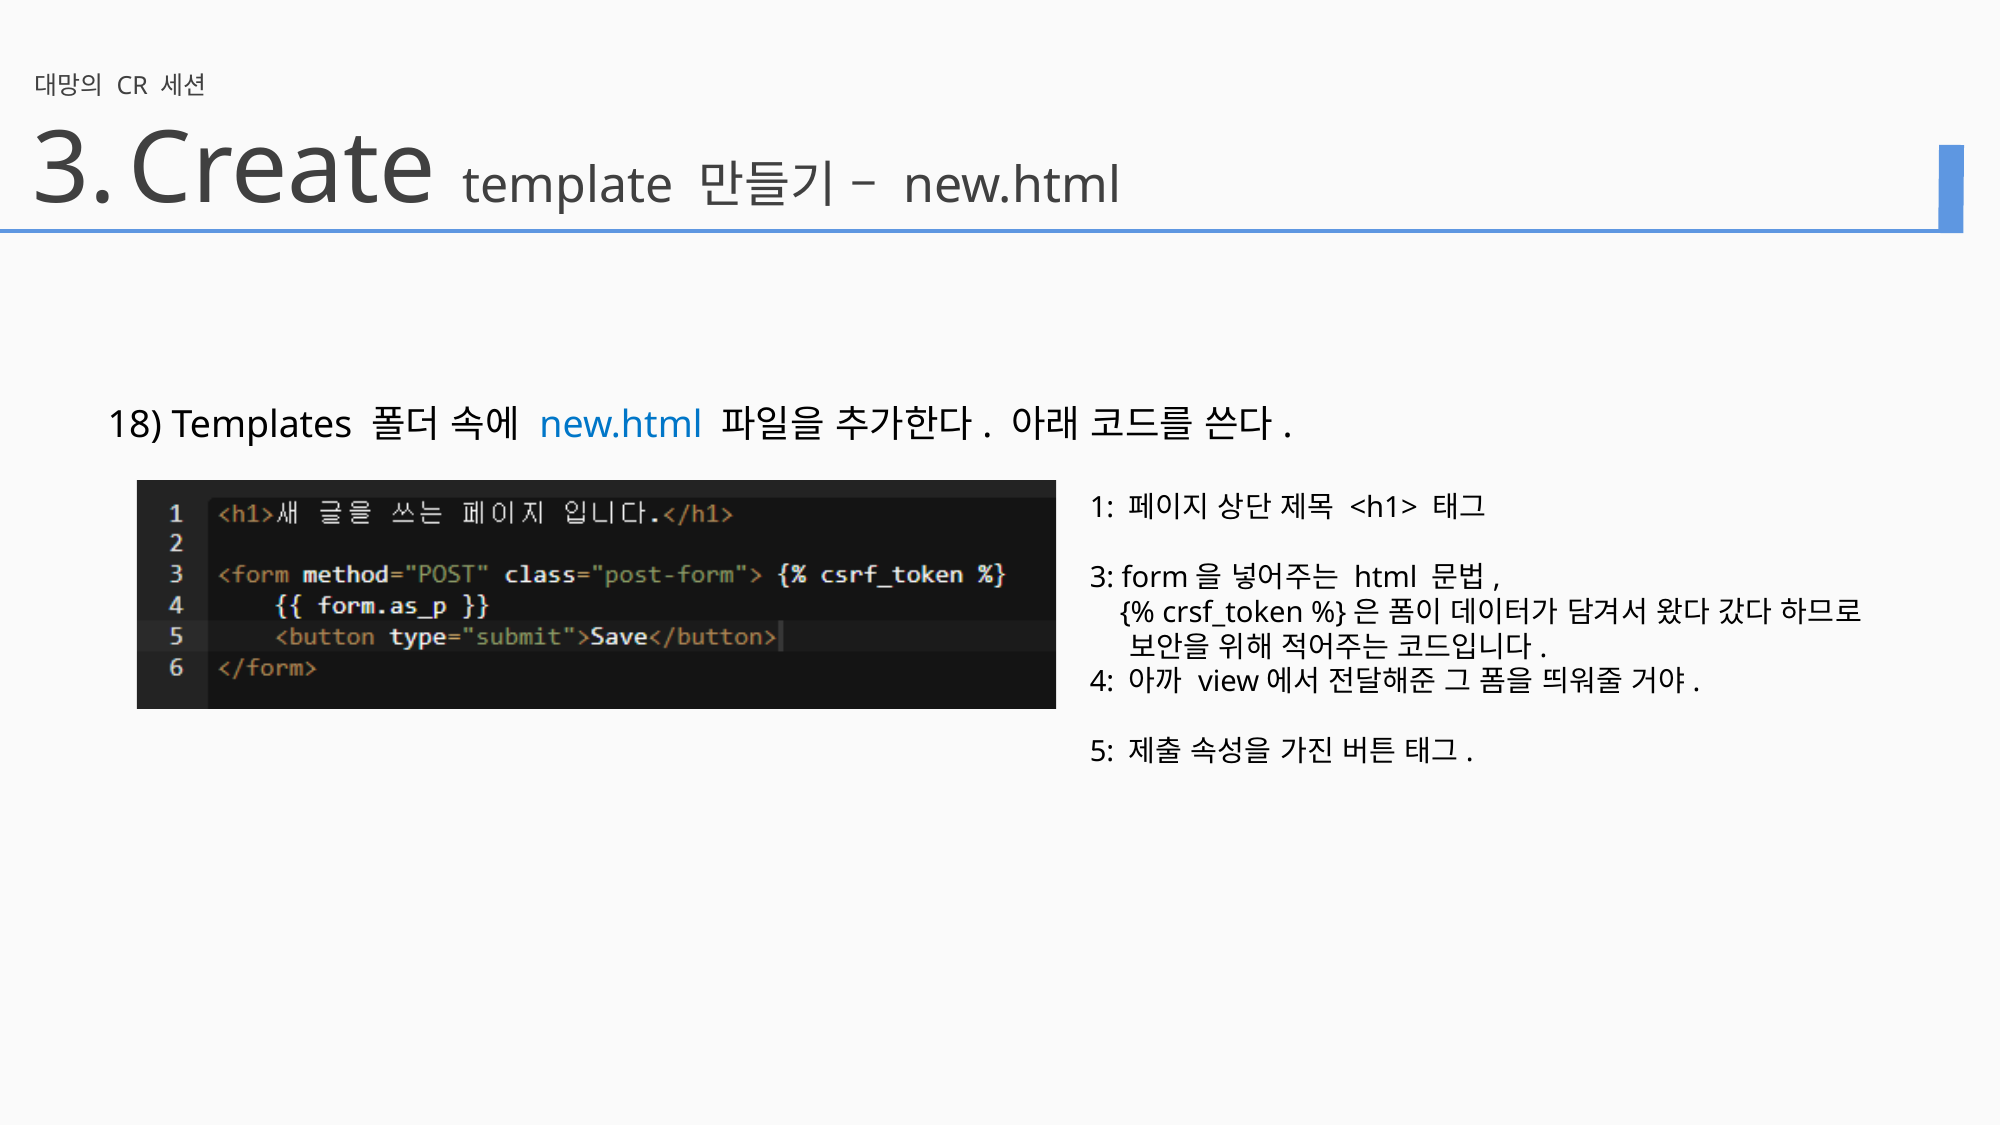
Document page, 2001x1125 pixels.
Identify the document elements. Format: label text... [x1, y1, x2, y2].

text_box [126, 392, 1868, 779]
text_box Create template 만들기 – new.html [114, 94, 1136, 230]
text_box 대망의 CR 세션 [19, 61, 221, 94]
text_box 3. [17, 94, 114, 230]
